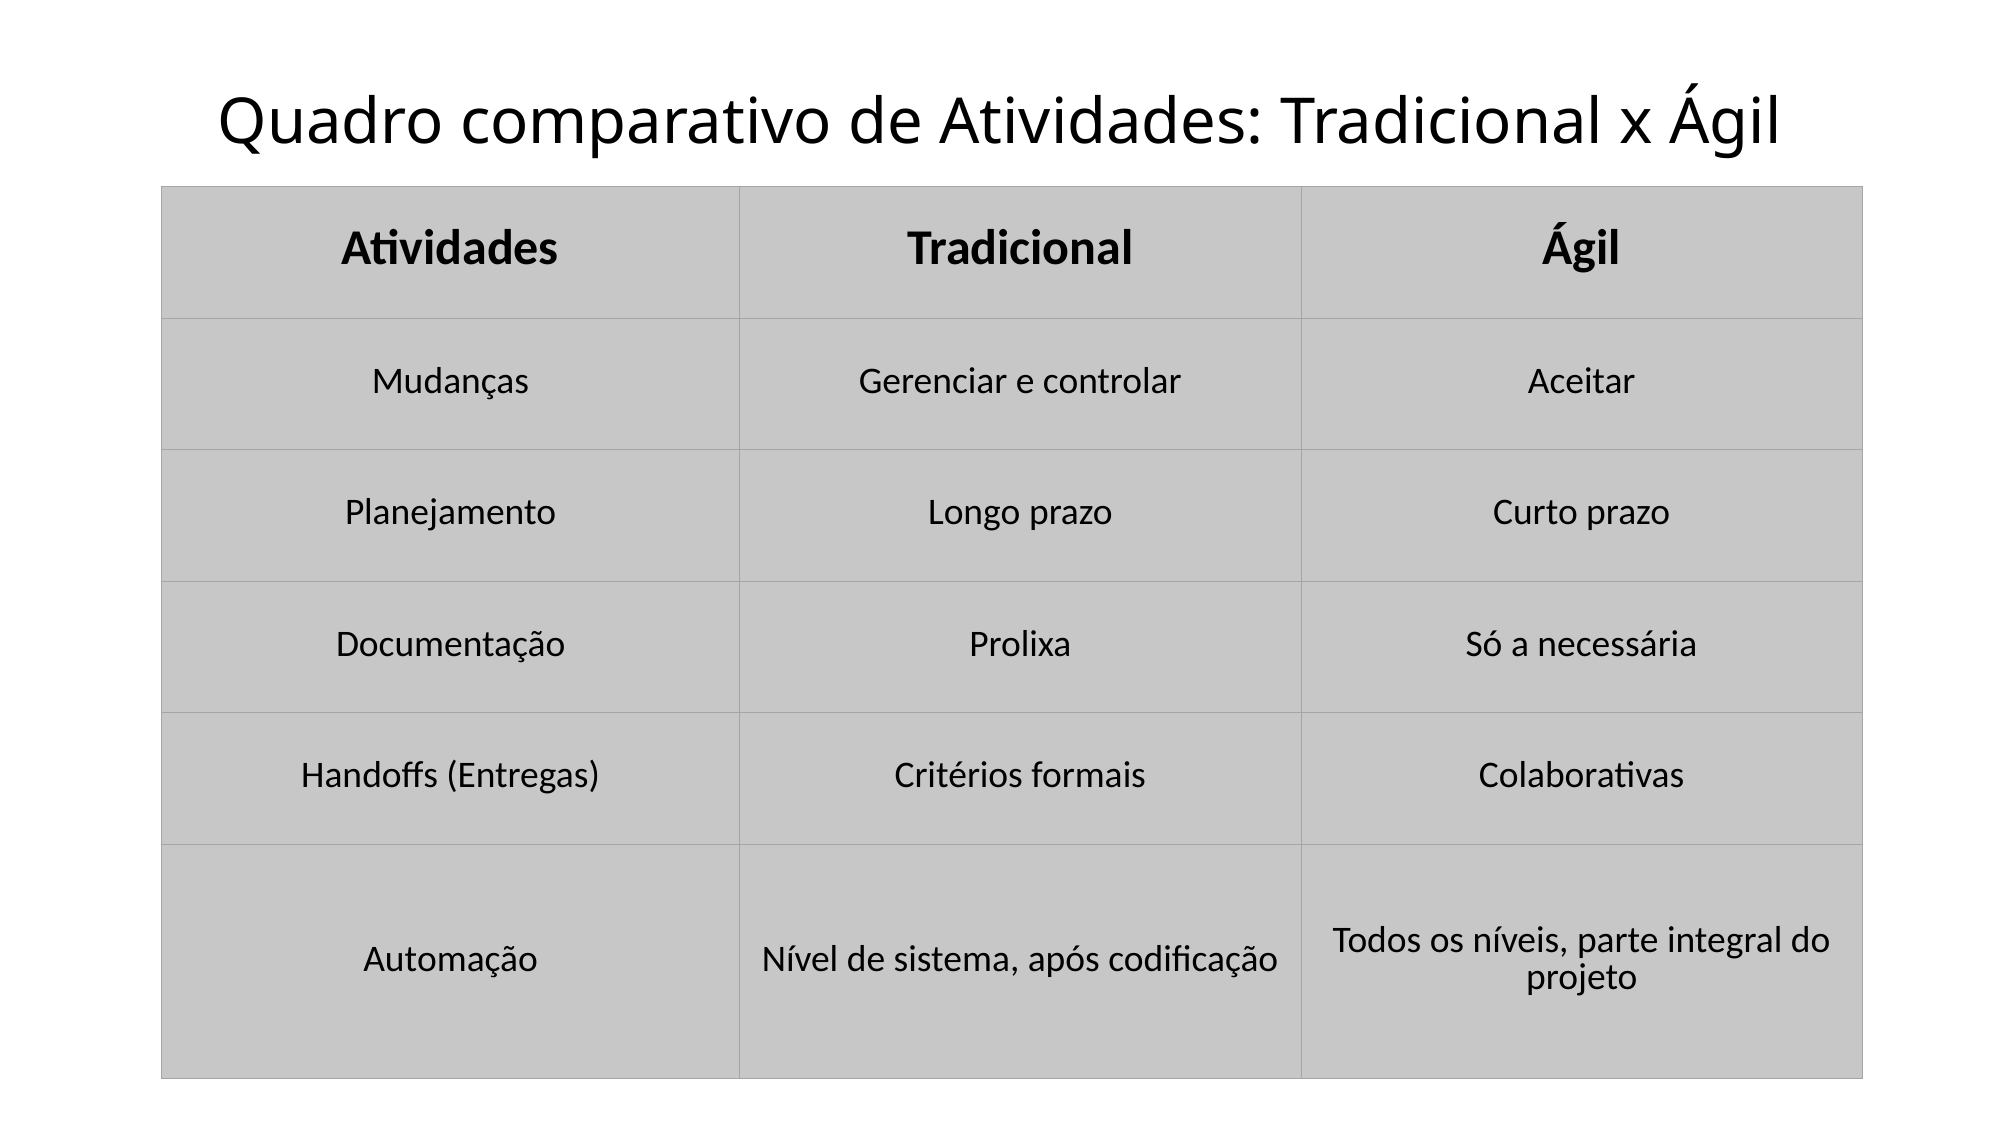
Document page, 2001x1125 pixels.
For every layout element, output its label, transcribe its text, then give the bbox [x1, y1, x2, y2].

table_cell Documentação [162, 582, 739, 712]
table_header Ágil [1302, 187, 1862, 318]
table_cell Mudanças [162, 319, 739, 449]
table_cell Longo prazo [740, 450, 1301, 581]
table_cell Colaborativas [1302, 713, 1862, 844]
table_cell Curto prazo [1302, 450, 1862, 581]
table_header Atividades [162, 187, 739, 318]
table_cell Planejamento [162, 450, 739, 581]
table_cell Todos os níveis, parte integral do projeto [1302, 845, 1862, 1078]
table_cell Prolixa [740, 582, 1301, 712]
table_cell Só a necessária [1302, 582, 1862, 712]
table_cell Nível de sistema, após codificação [740, 845, 1301, 1078]
table_cell Gerenciar e controlar [740, 319, 1301, 449]
table_header Tradicional [740, 187, 1301, 318]
table_cell Aceitar [1302, 319, 1862, 449]
table_cell Automação [162, 845, 739, 1078]
table_cell Critérios formais [740, 713, 1301, 844]
title Quadro comparativo de Atividades: Tradicional x Ágil [137, 59, 1863, 186]
table_cell Handoffs (Entregas) [162, 713, 739, 844]
